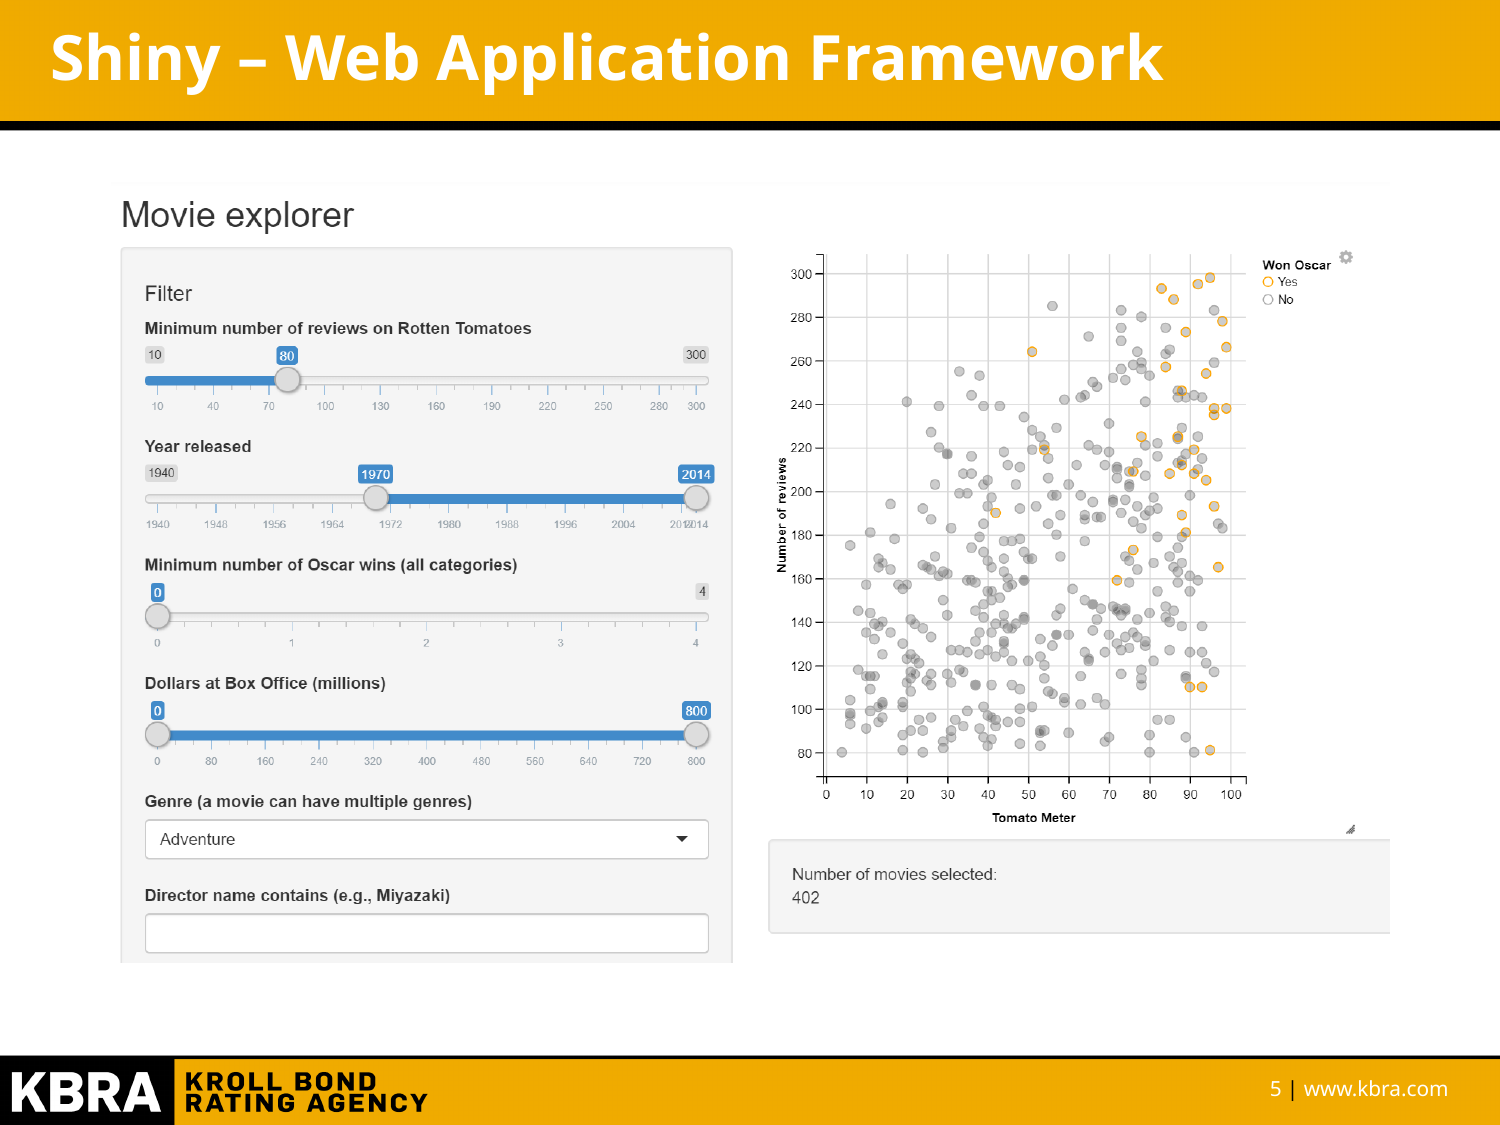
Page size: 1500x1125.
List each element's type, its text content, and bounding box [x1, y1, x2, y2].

title Shiny – Web Application Framework [35, 0, 1500, 122]
picture [0, 0, 1500, 1125]
